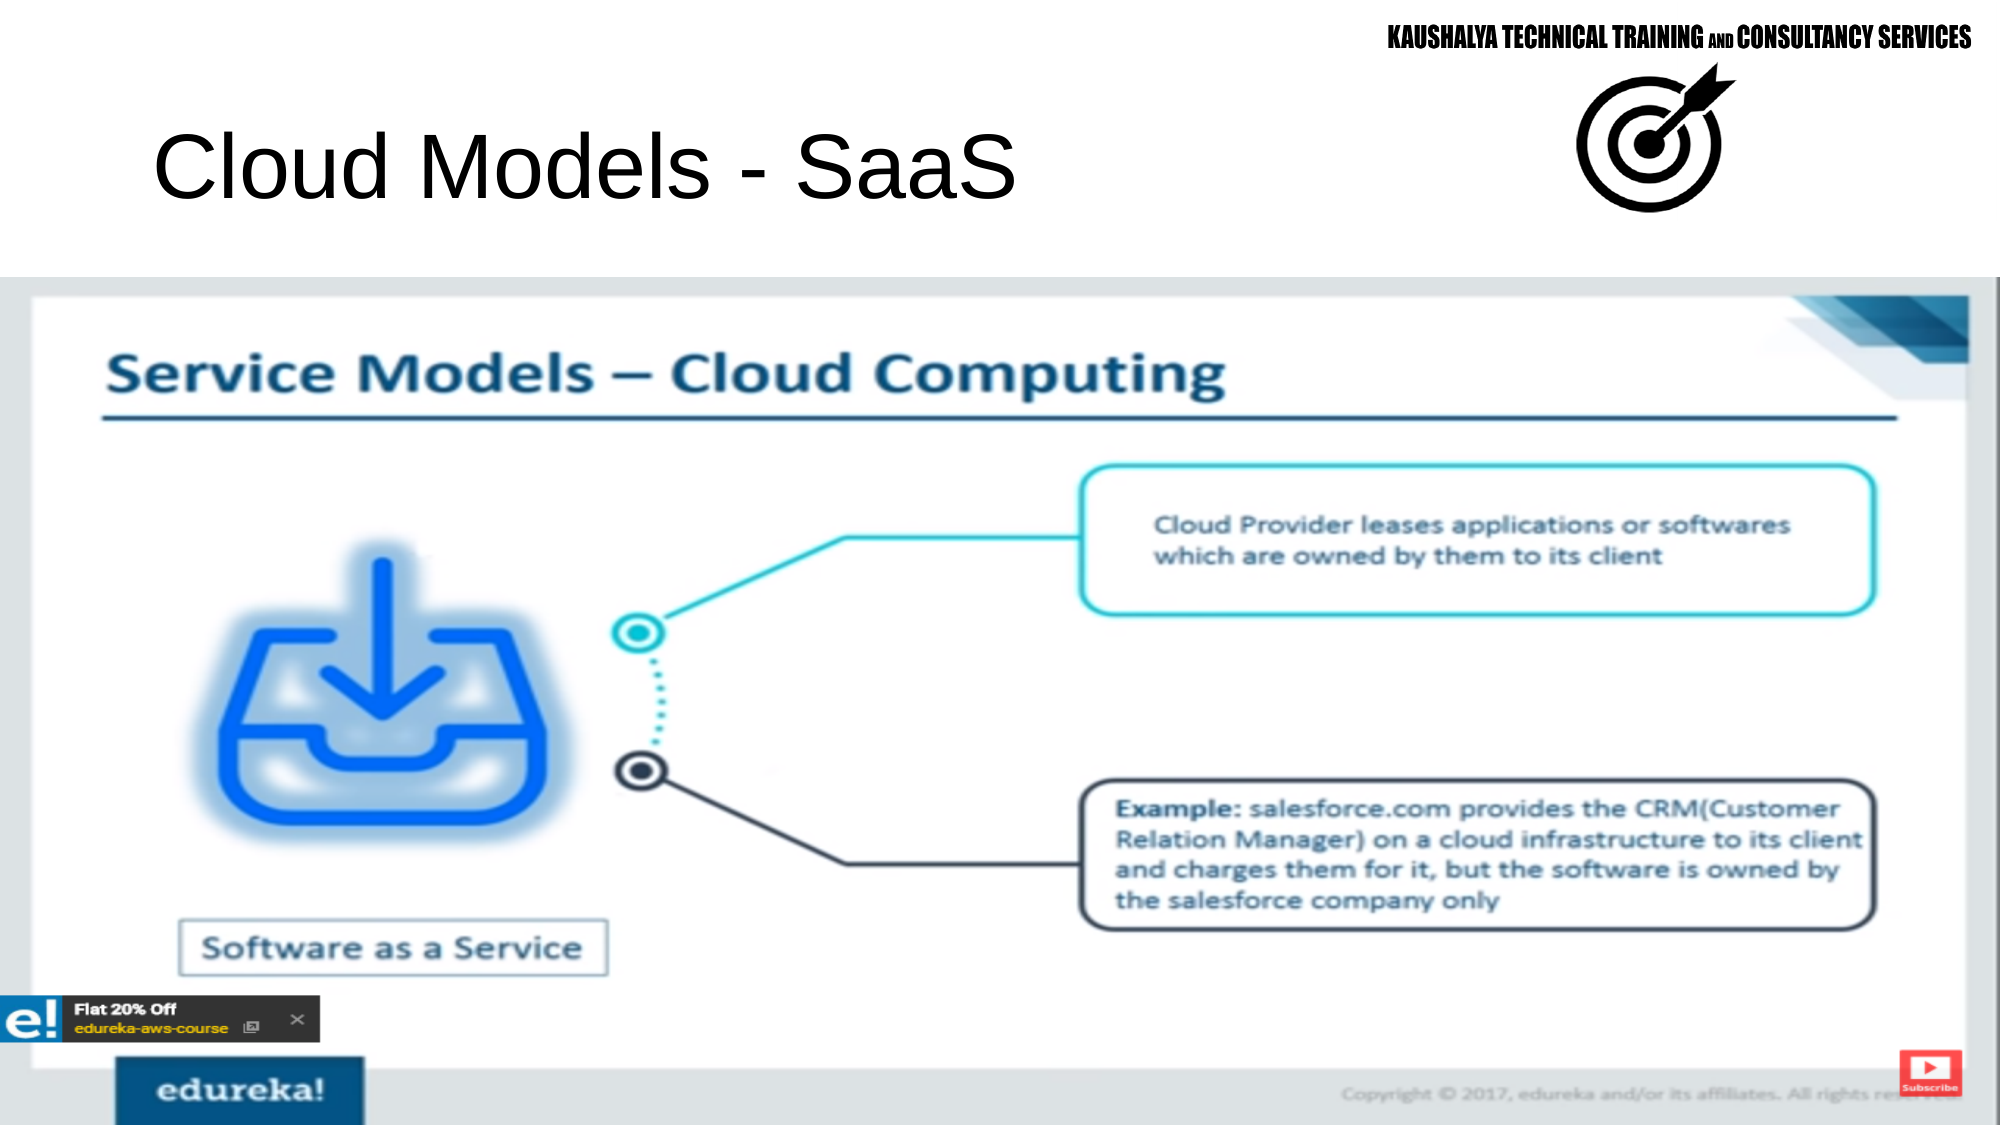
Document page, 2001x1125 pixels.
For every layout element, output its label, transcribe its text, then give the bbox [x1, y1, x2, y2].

picture [0, 277, 2000, 1125]
title Cloud Models - SaaS [137, 59, 1863, 277]
picture [1358, 2, 1997, 221]
